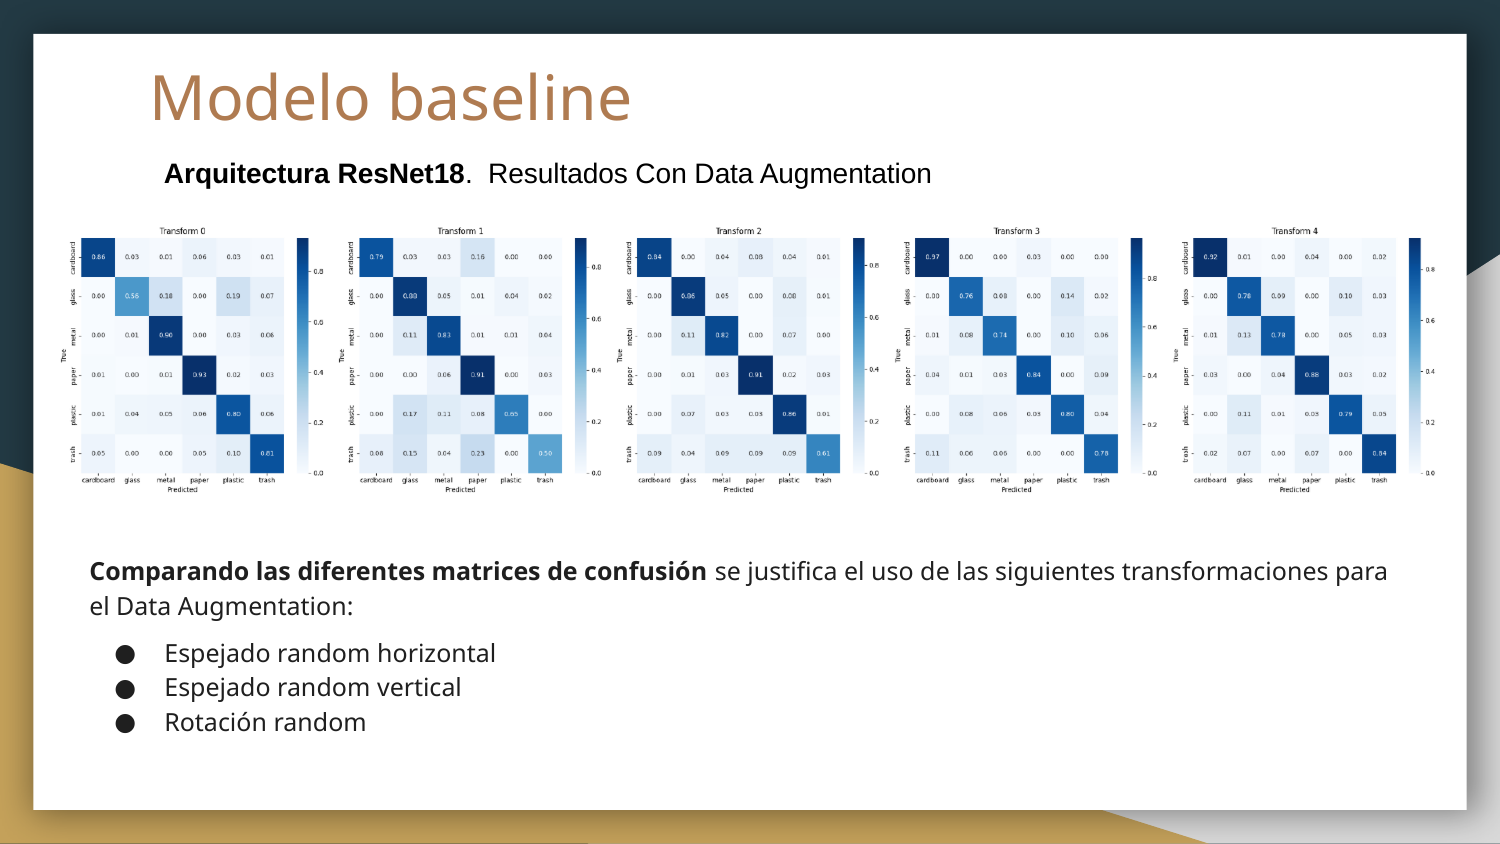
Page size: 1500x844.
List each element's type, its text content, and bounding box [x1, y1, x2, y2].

picture [53, 220, 1448, 504]
text_box Comparando las diferentes matrices de confusión se justifica el uso de las siguientes transformaciones para el Data Augmentation: Espejado random horizontal Espejado random vertical Rotación random [74, 536, 1426, 800]
text_box Arquitectura ResNet18. Resultados Con Data Augmentation [148, 134, 1500, 204]
title Modelo baseline [134, 42, 1366, 200]
